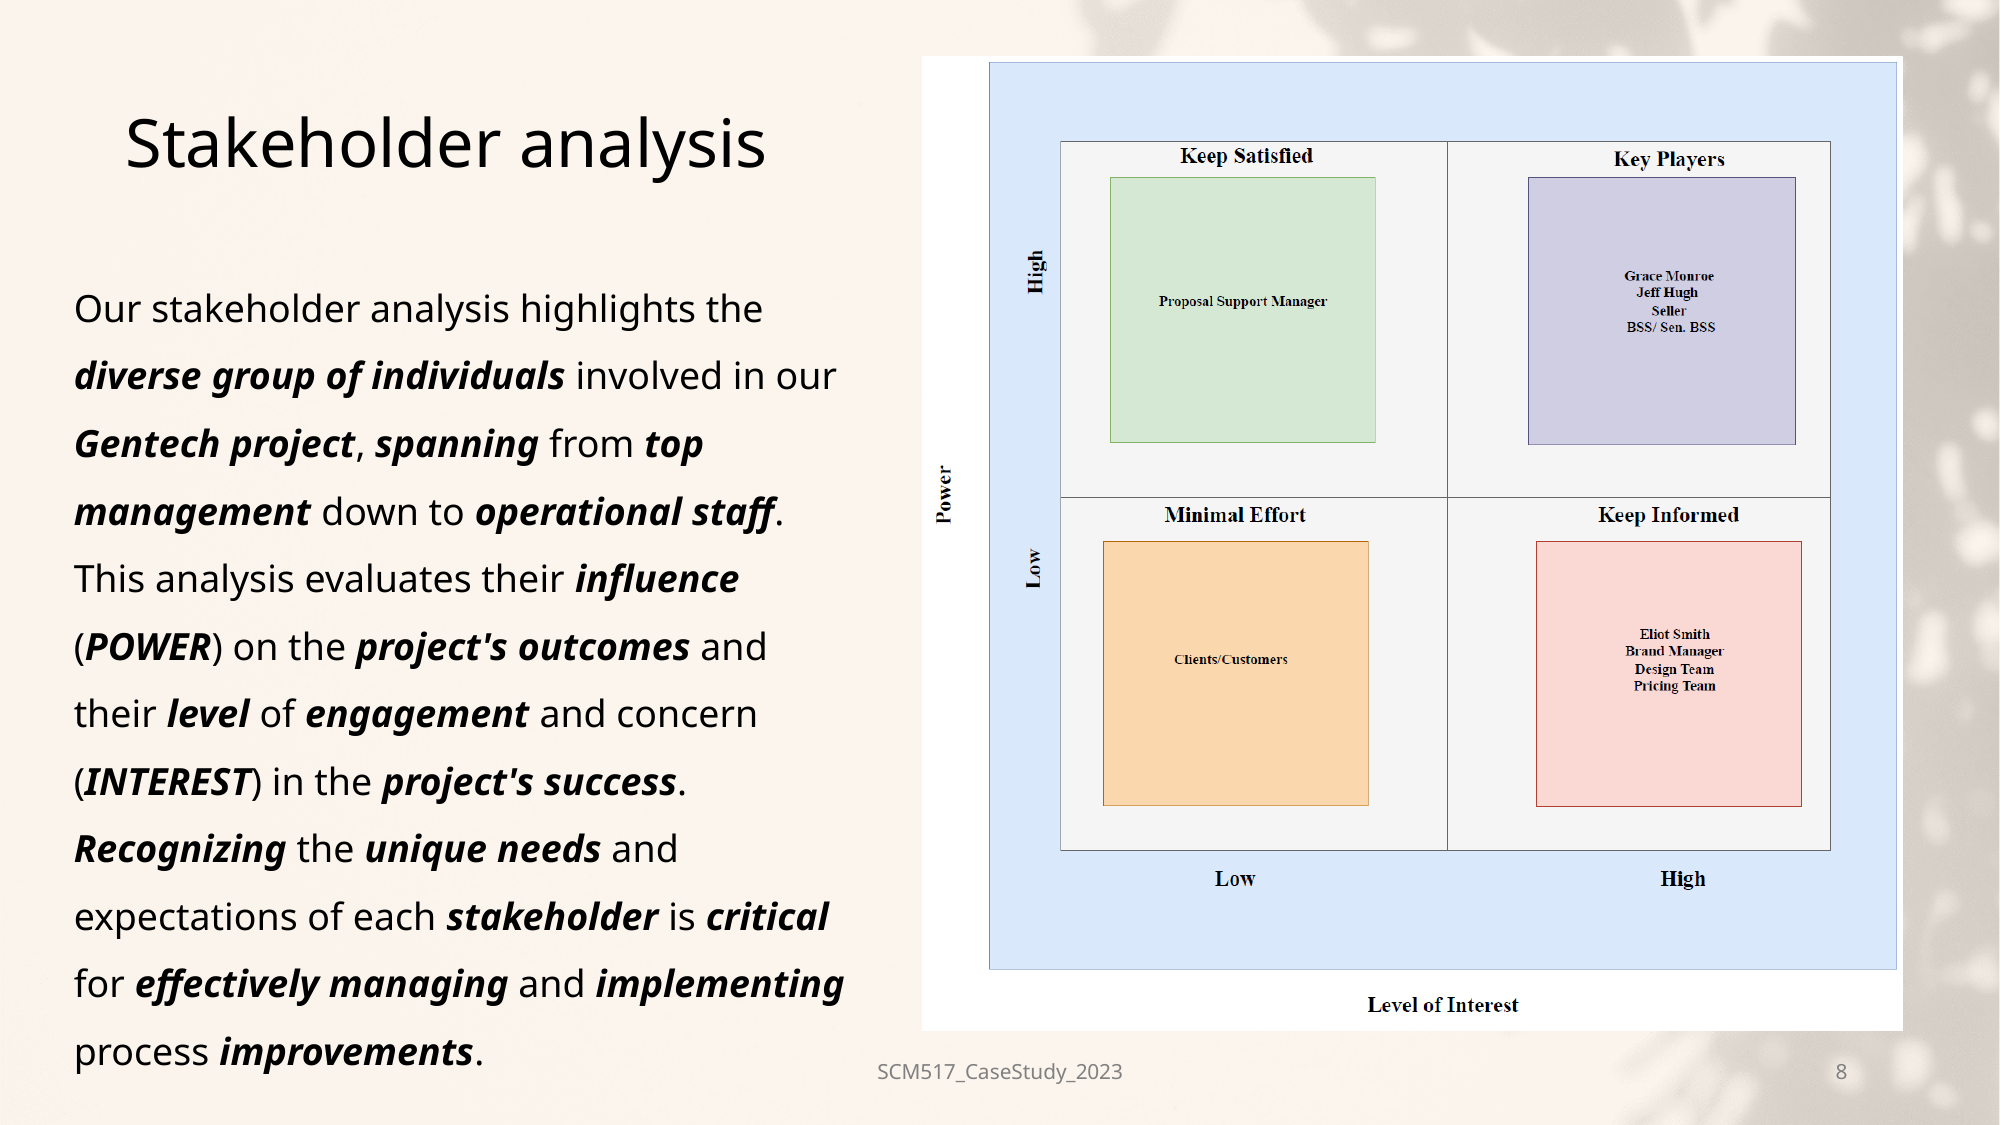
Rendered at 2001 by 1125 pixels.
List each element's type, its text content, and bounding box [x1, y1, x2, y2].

text_box Our stakeholder analysis highlights the diverse group of individuals involved in our Gentech project, spanning from top management down to operational staff. This analysis evaluates their influence (POWER) on the project's outcomes and their level of engagement and concern (INTEREST) in the project's success. Recognizing the unique needs and expectations of each stakeholder is critical for effectively managing and implementing process improvements. [59, 255, 866, 1080]
picture [0, 0, 2000, 1125]
slide_number 8 [1412, 1042, 1863, 1103]
footer SCM517_CaseStudy_2023 [662, 1042, 1338, 1103]
title Stakeholder analysis [110, 93, 922, 199]
